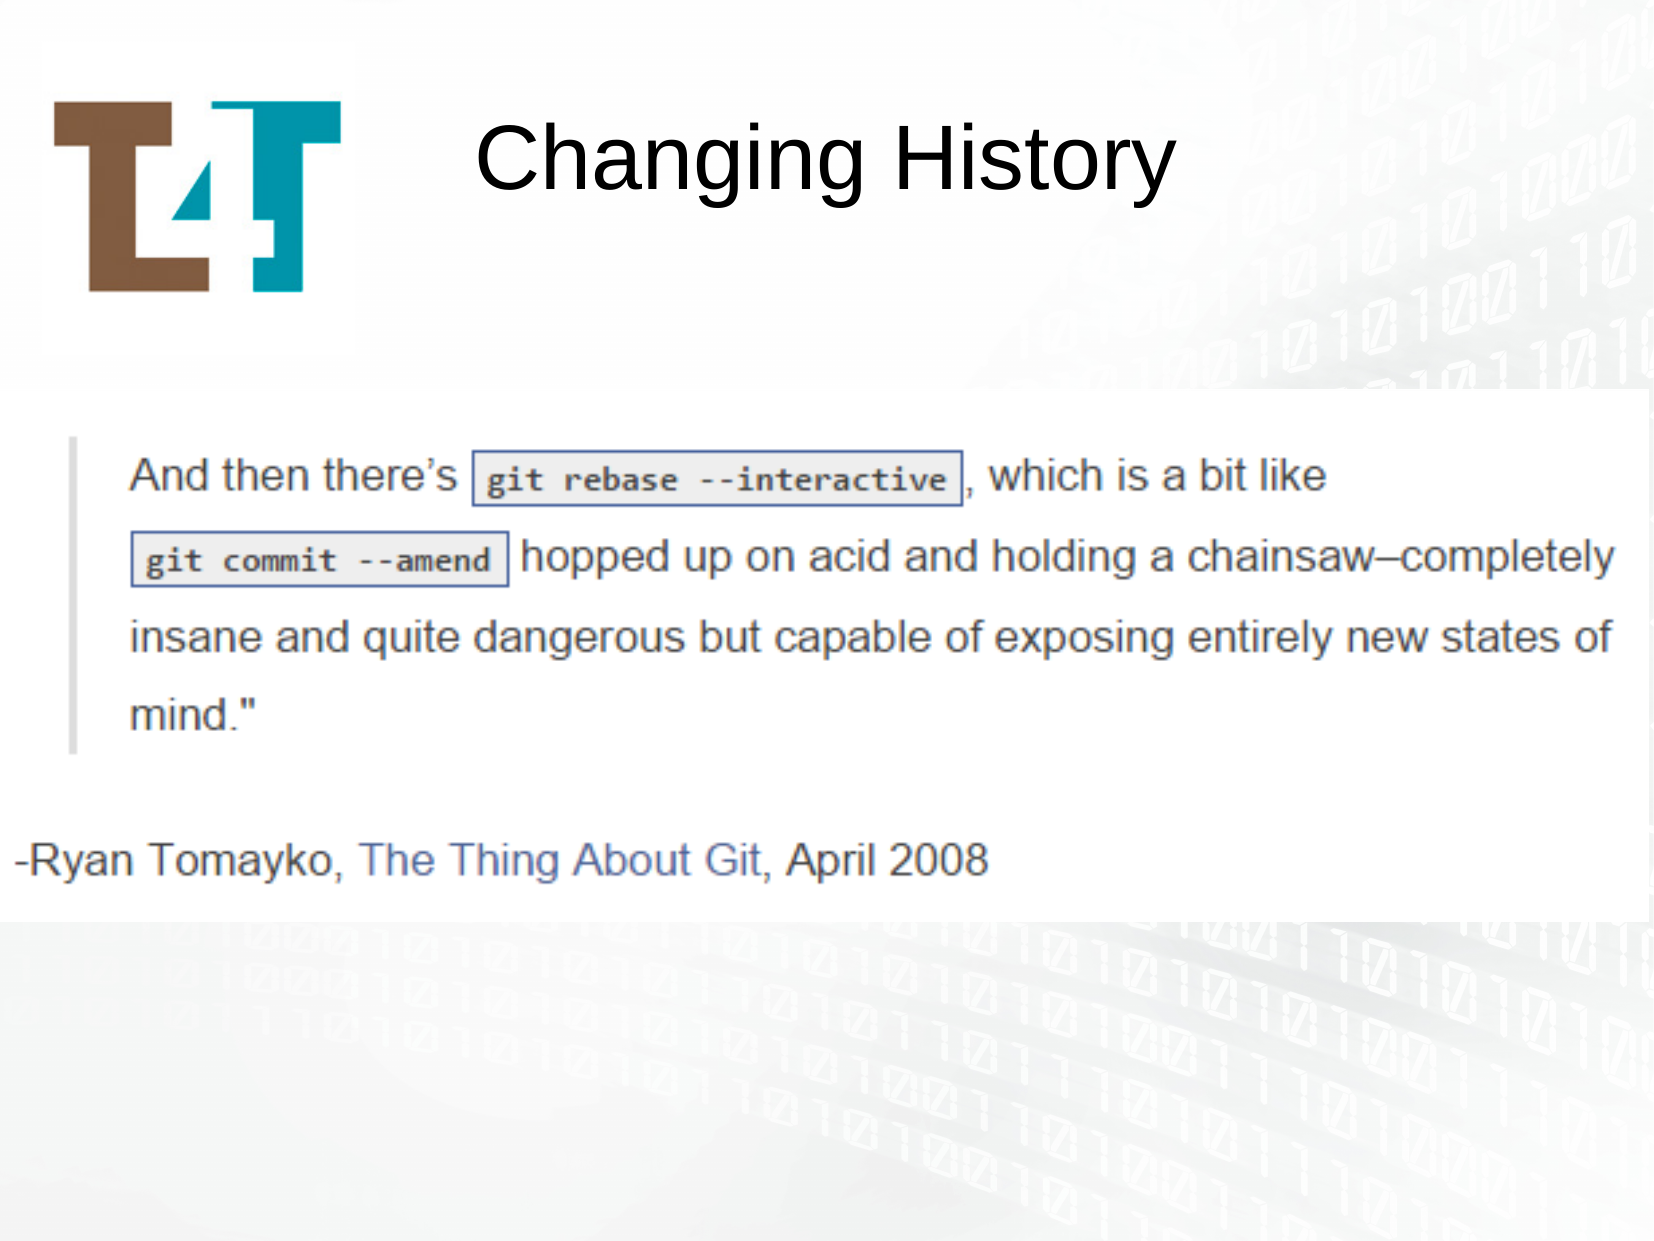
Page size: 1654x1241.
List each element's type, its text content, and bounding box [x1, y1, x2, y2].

picture [0, 0, 1654, 1241]
text_box Changing History [358, 49, 1571, 257]
